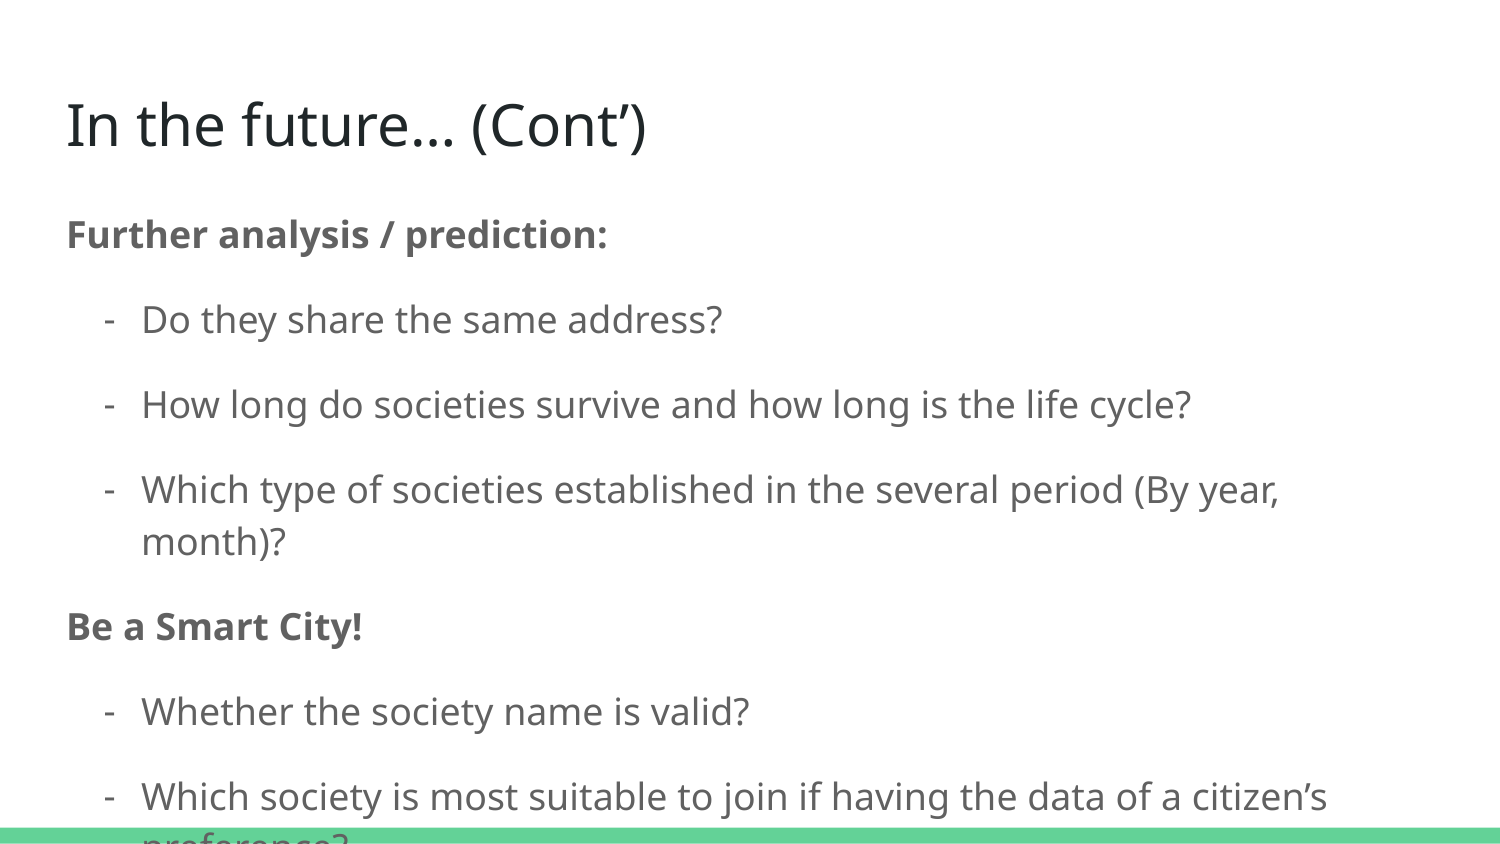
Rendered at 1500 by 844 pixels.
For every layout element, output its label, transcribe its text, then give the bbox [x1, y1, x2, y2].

title In the future… (Cont’) [51, 72, 1449, 167]
list Further analysis / prediction: Do they share the same address? How long do societies survive and how long is the life cycle? Which type of societies established in the several period (By year, month)? Be a Smart City! Whether the society name is valid? Which society is most suitable to join if having the data of a citizen’s preference? [51, 189, 1449, 844]
